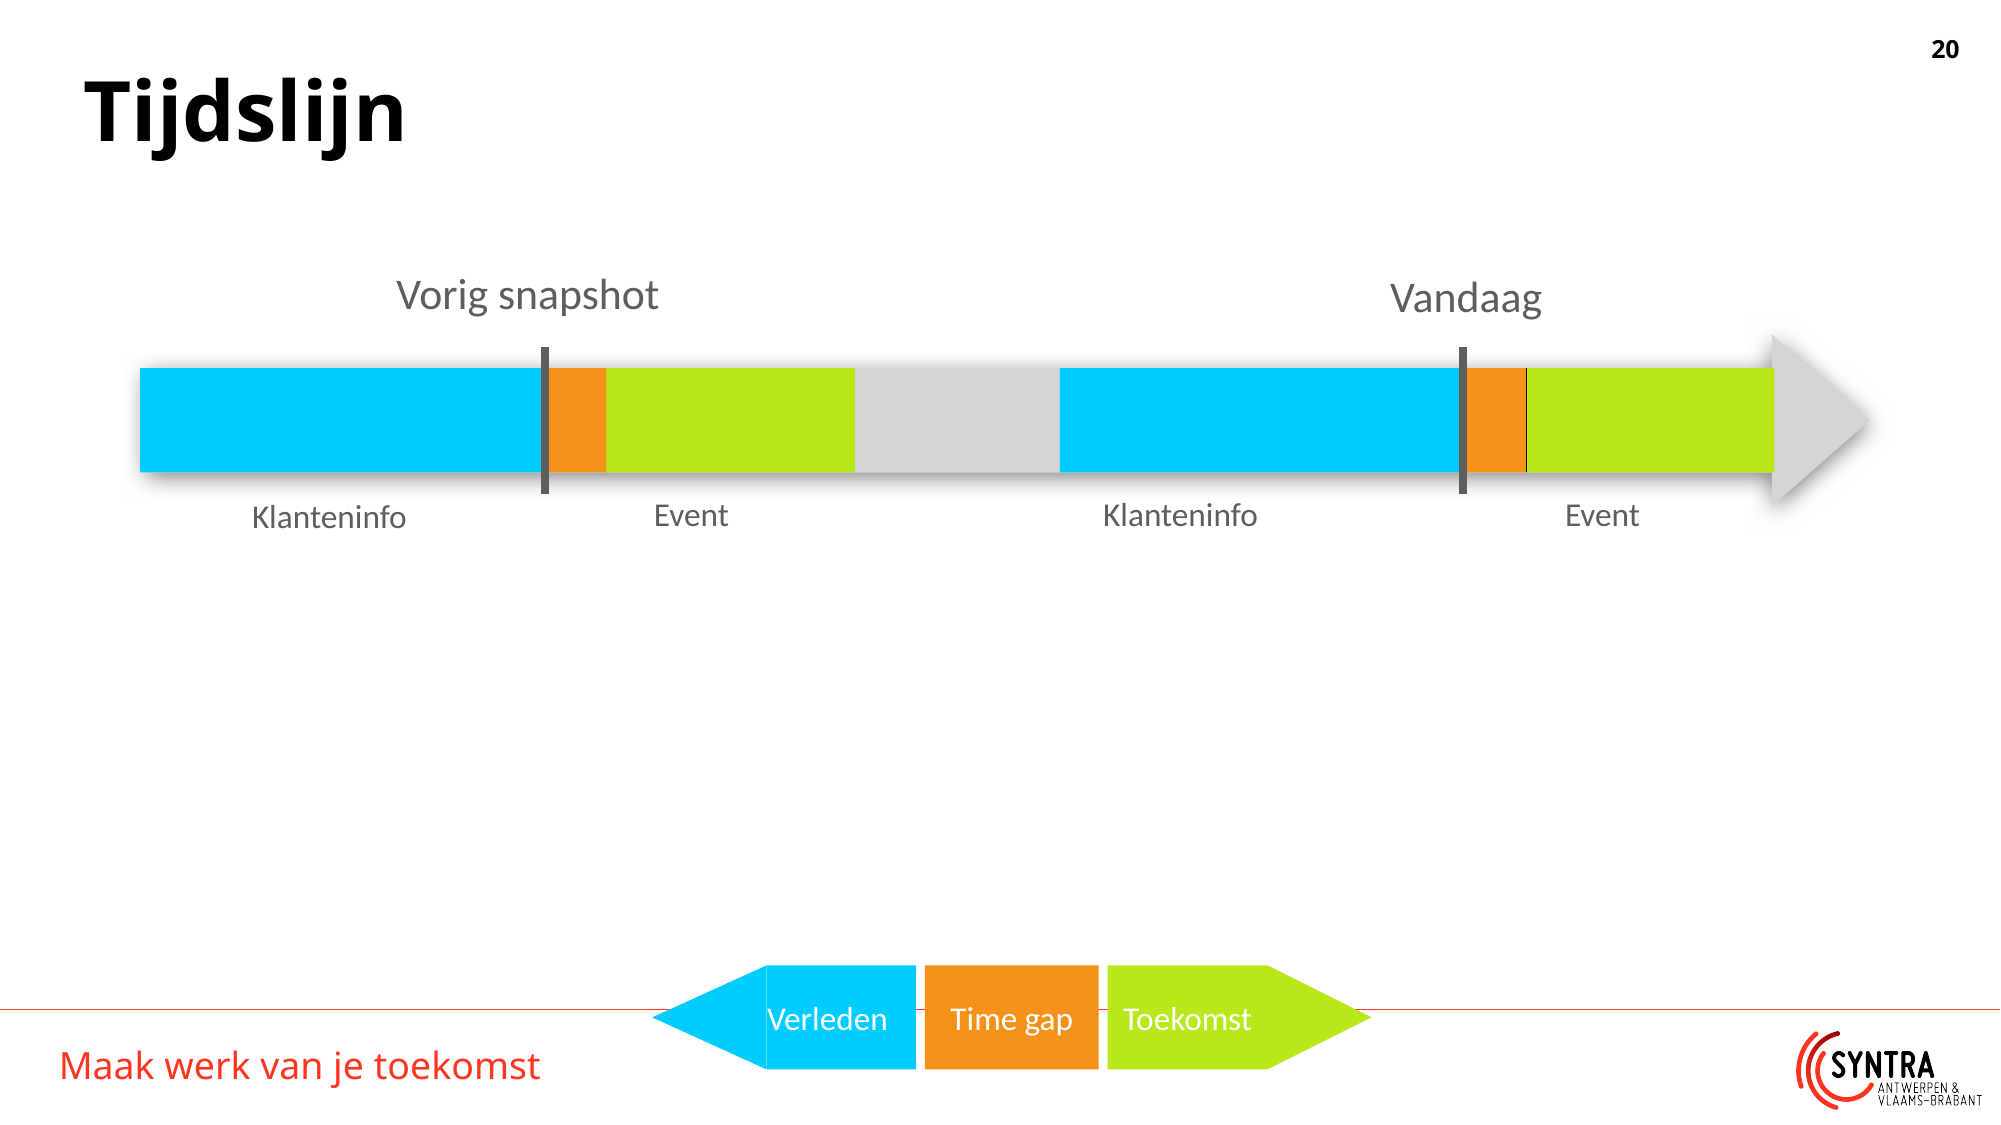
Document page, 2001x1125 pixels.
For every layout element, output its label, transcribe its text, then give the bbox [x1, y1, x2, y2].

text_box Klanteninfo [1098, 489, 1524, 538]
text_box [545, 367, 1463, 473]
text_box [140, 368, 542, 473]
text_box [1464, 368, 1526, 473]
text_box Toekomst [1107, 965, 1268, 1070]
text_box [1527, 368, 1775, 473]
picture [1796, 1031, 1982, 1110]
text_box [1268, 965, 1372, 1070]
text_box Time gap [924, 965, 1099, 1070]
text_box Event [1560, 489, 1768, 538]
text_box Vorig snapshot [392, 280, 665, 323]
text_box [652, 965, 917, 1070]
text_box [545, 368, 607, 473]
text_box Event [649, 489, 903, 538]
text_box Vandaag [1386, 264, 1547, 326]
text_box [1059, 368, 1462, 473]
text_box [607, 368, 855, 473]
text_box [1464, 334, 1870, 507]
text_box Tijdslijn [68, 61, 1911, 280]
text_box Klanteninfo [247, 491, 777, 540]
